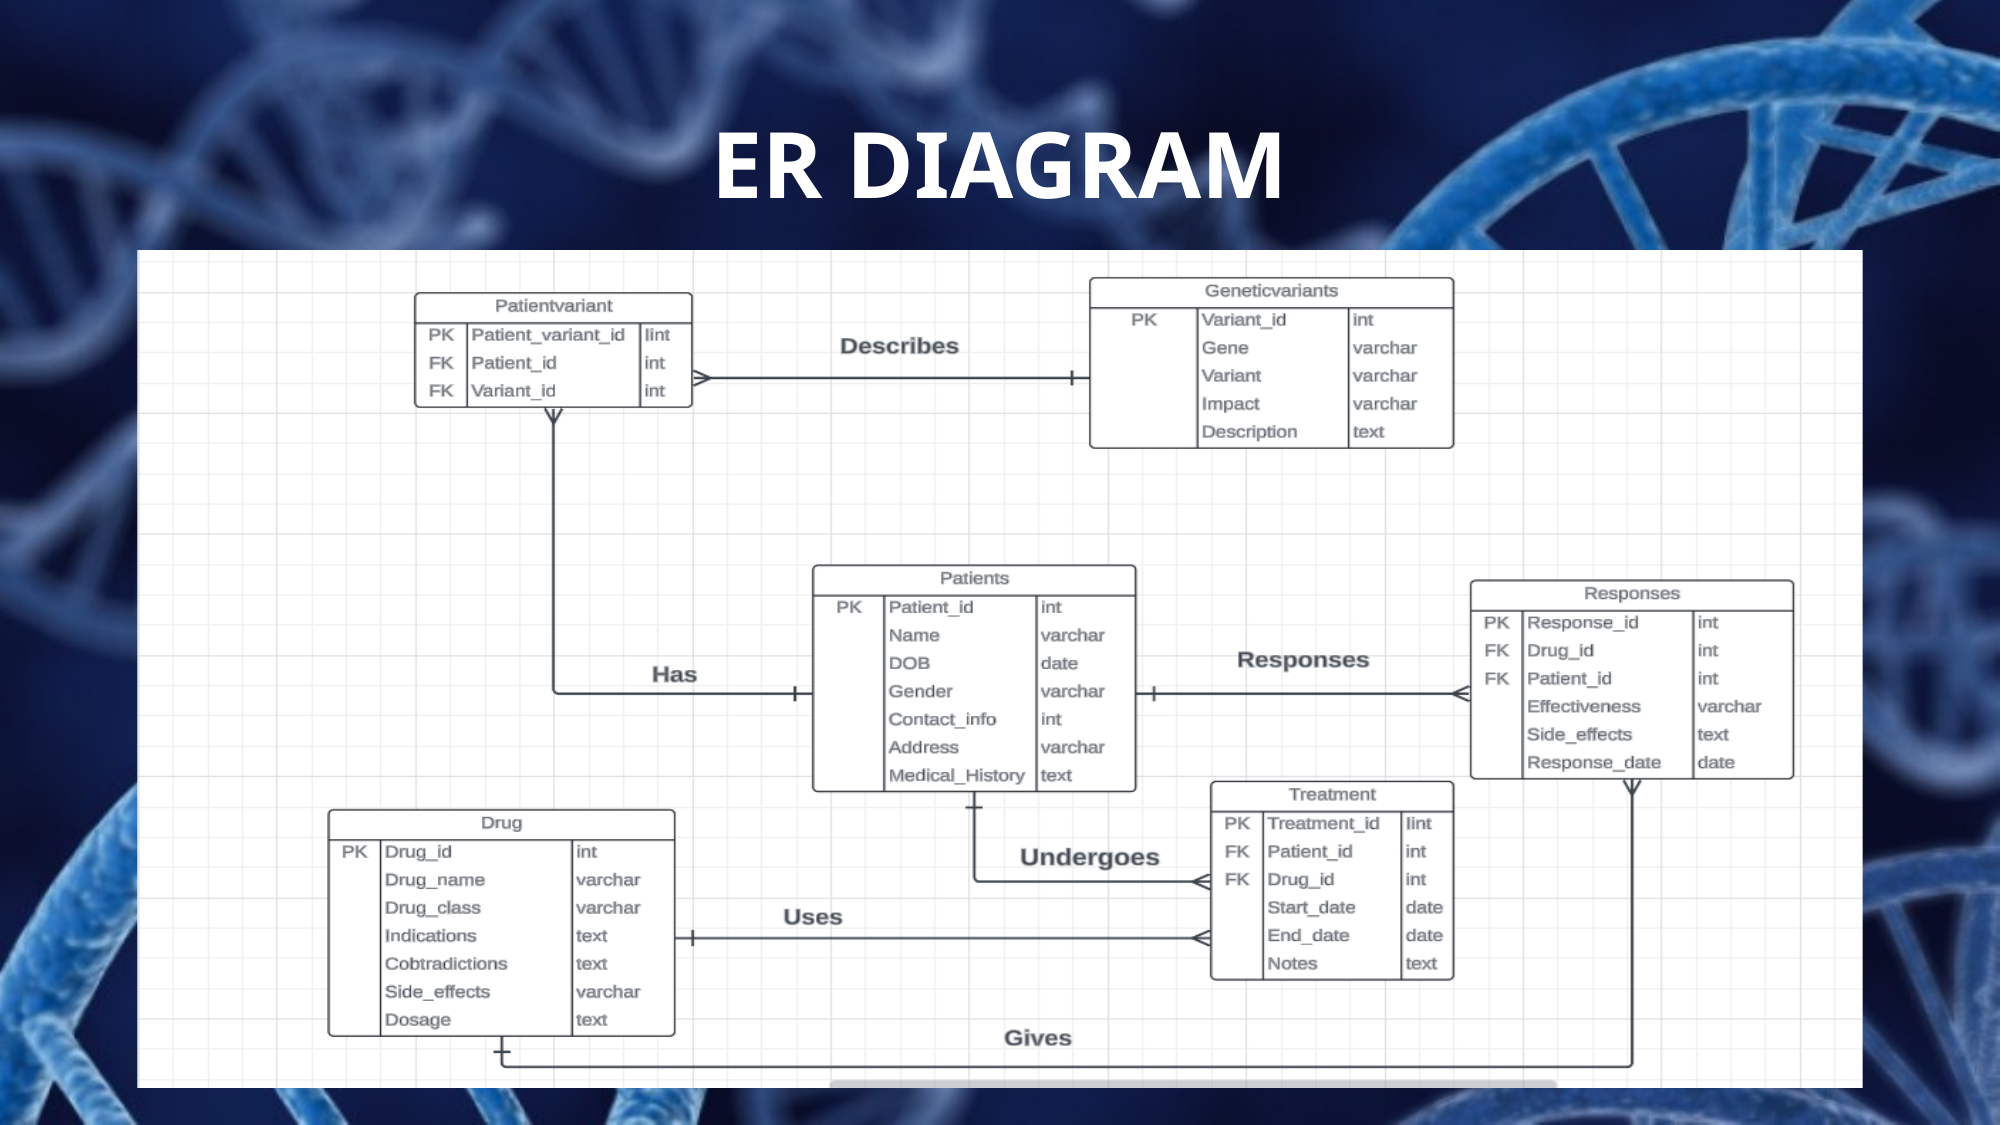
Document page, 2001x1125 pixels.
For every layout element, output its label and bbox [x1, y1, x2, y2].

picture [0, 0, 2000, 1125]
list [137, 250, 1863, 1088]
